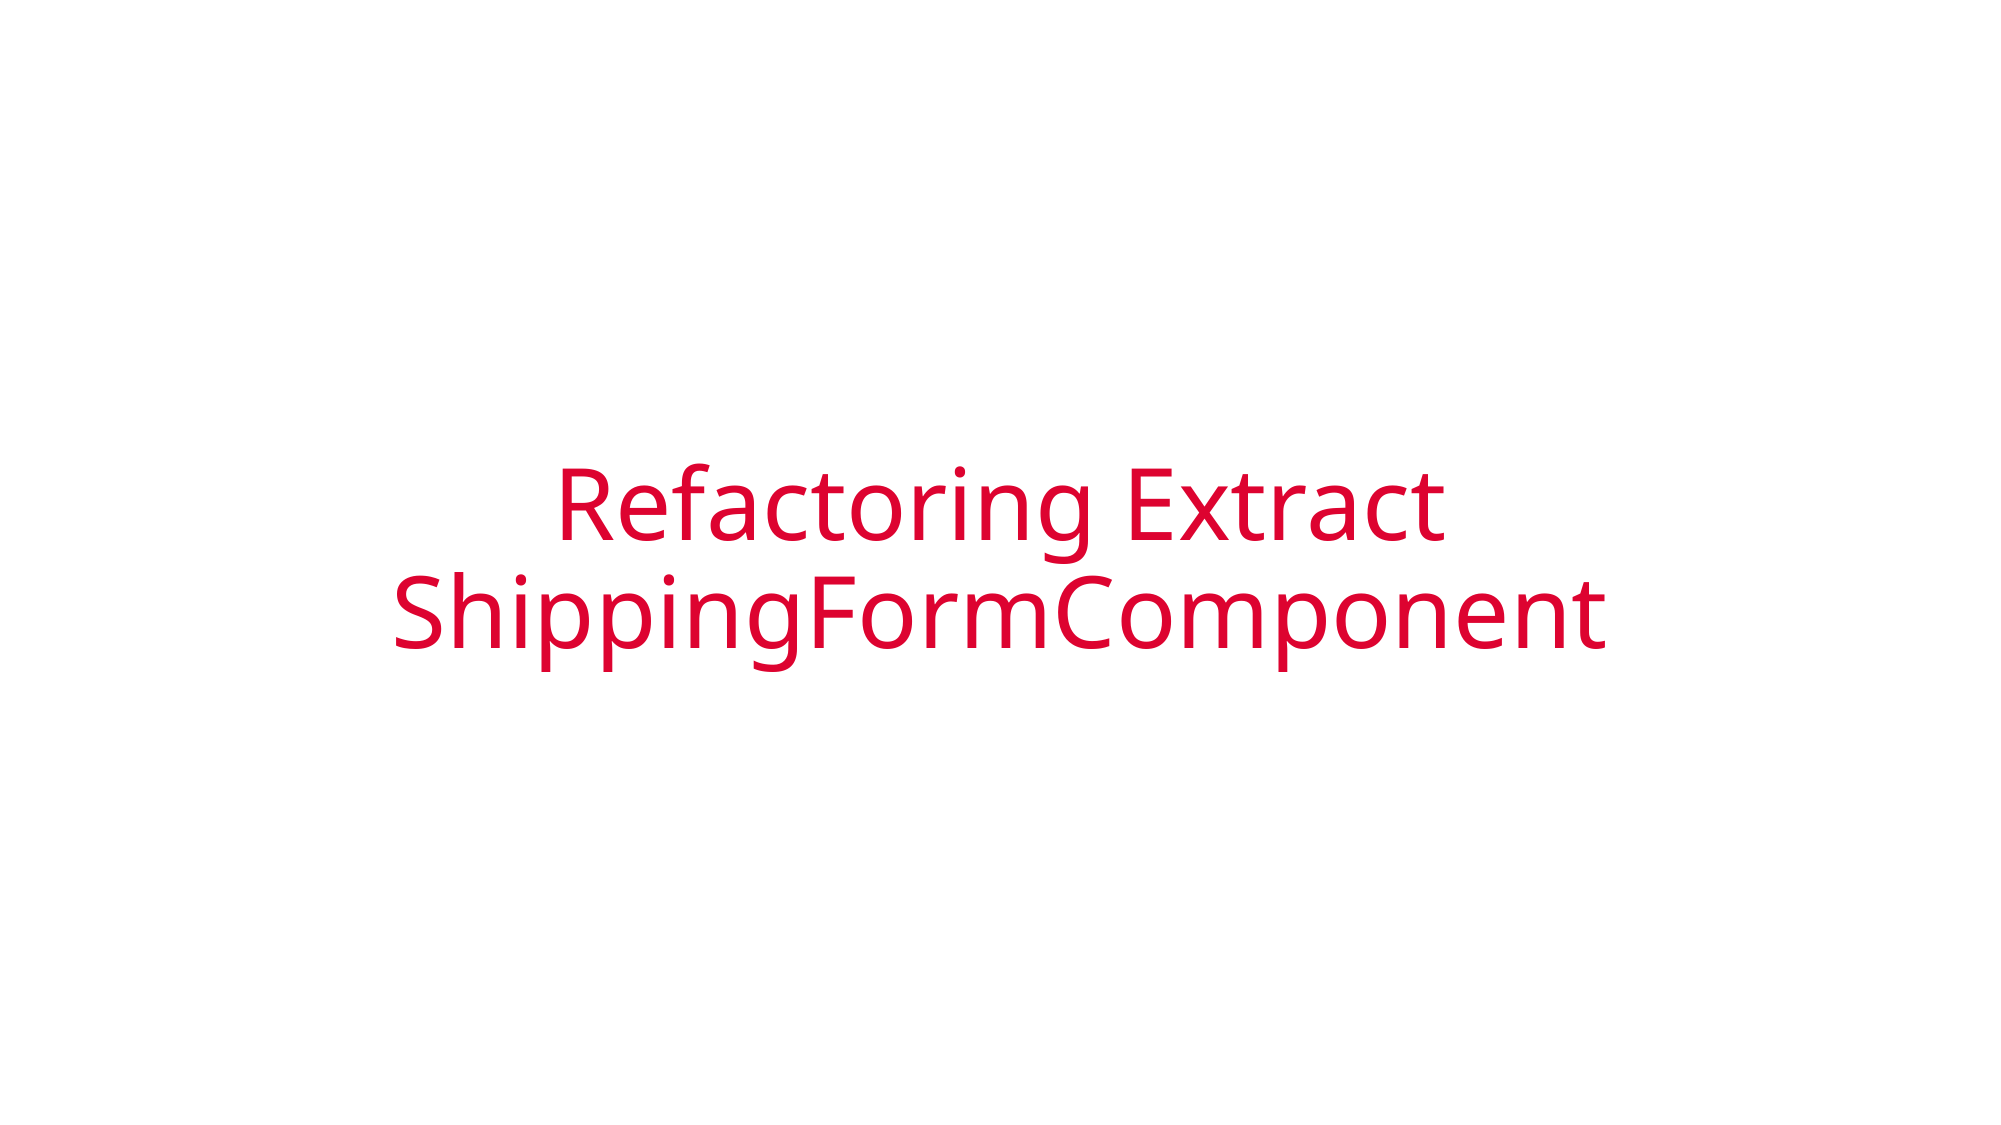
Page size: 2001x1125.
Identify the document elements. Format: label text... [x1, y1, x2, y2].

title Refactoring Extract ShippingFormComponent [0, 0, 2000, 1125]
